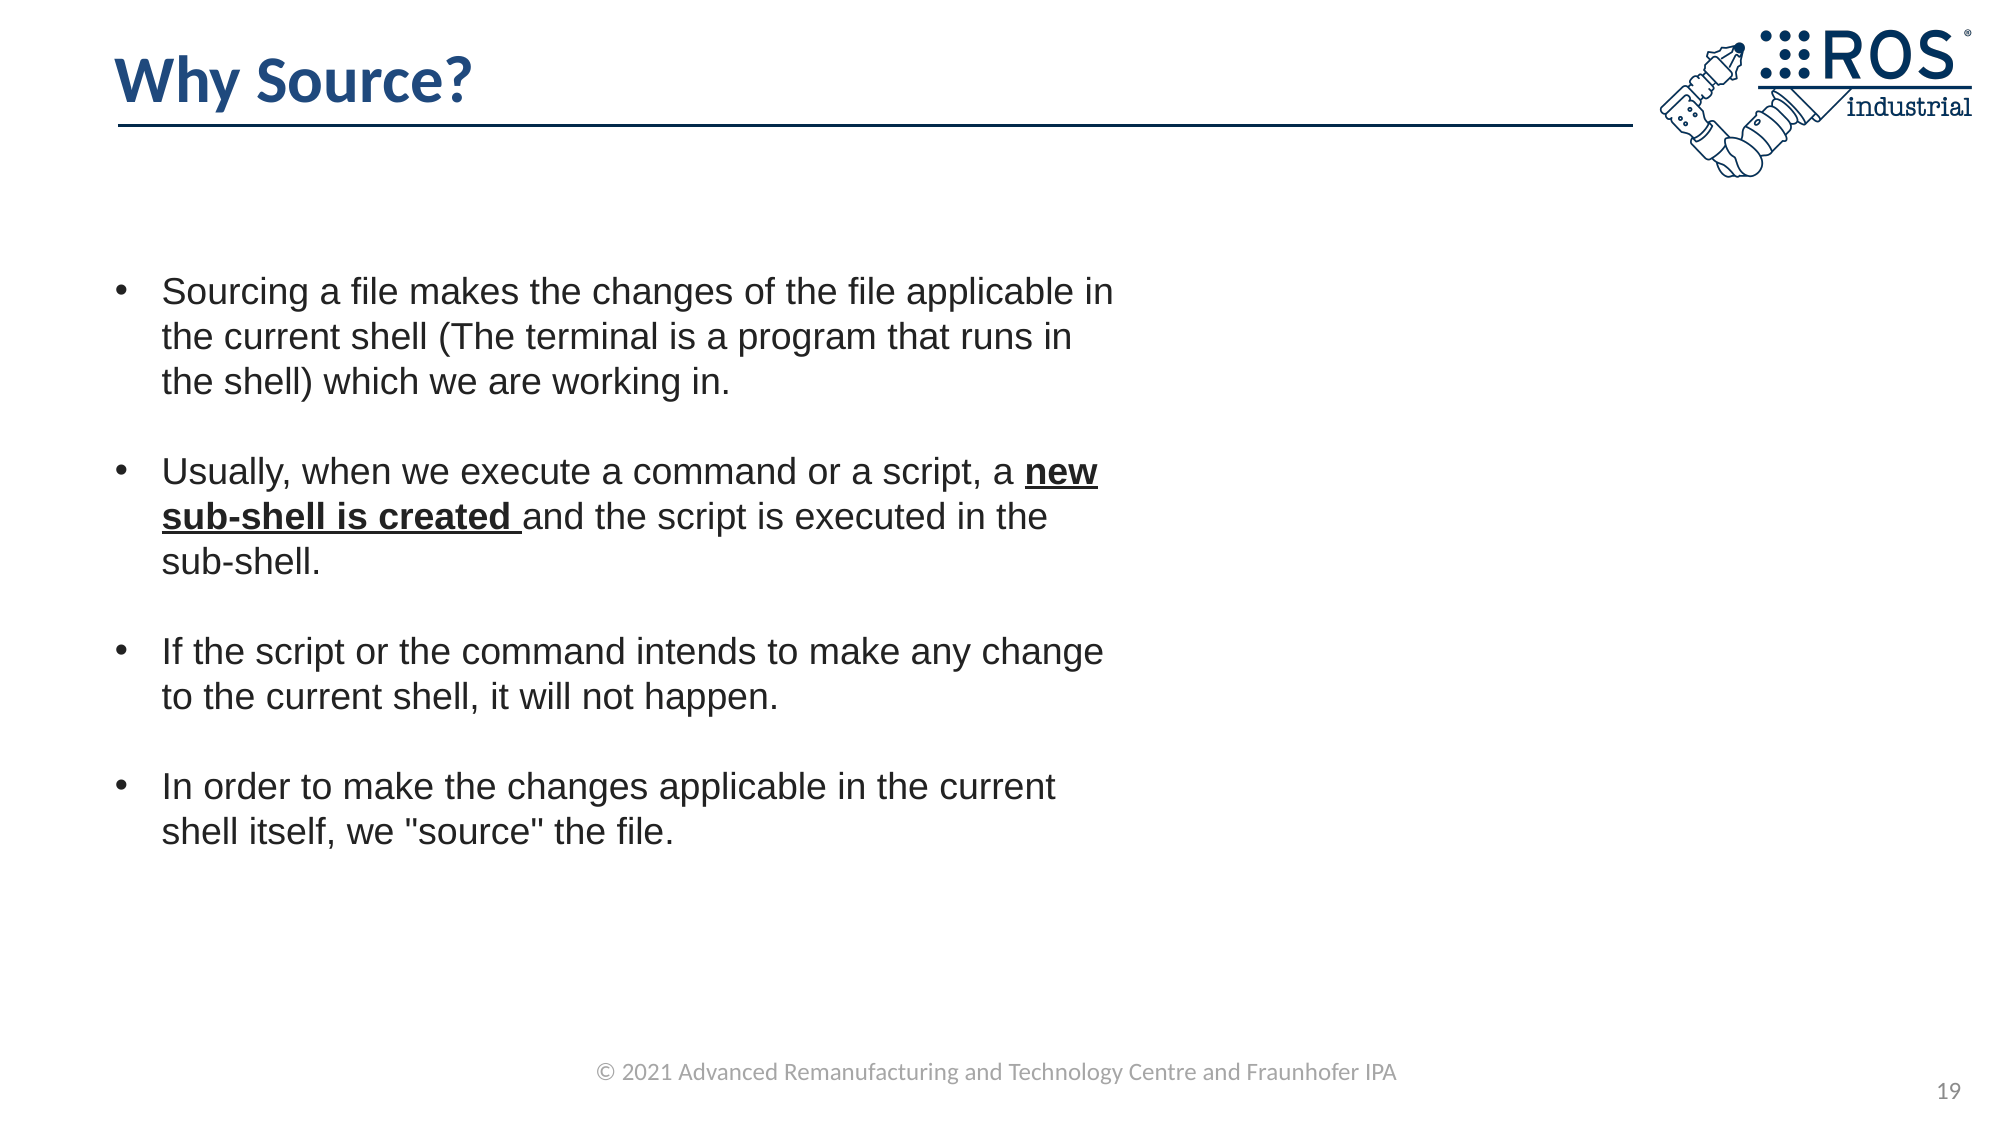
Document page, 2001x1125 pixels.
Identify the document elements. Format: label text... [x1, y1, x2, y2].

text_box Sourcing a file makes the changes of the file applicable in the current shell (The terminal is a program that runs in the shell) which we are working in. Usually, when we execute a command or a script, a new sub-shell is created and the script is executed in the sub-shell. If the script or the command intends to make any change to the current shell, it will not happen. In order to make the changes applicable in the current shell itself, we "source" the file. [99, 259, 1141, 860]
slide_number 19 [1879, 1070, 1977, 1108]
title Why Source? [99, 25, 1634, 126]
picture [1657, 0, 1977, 213]
